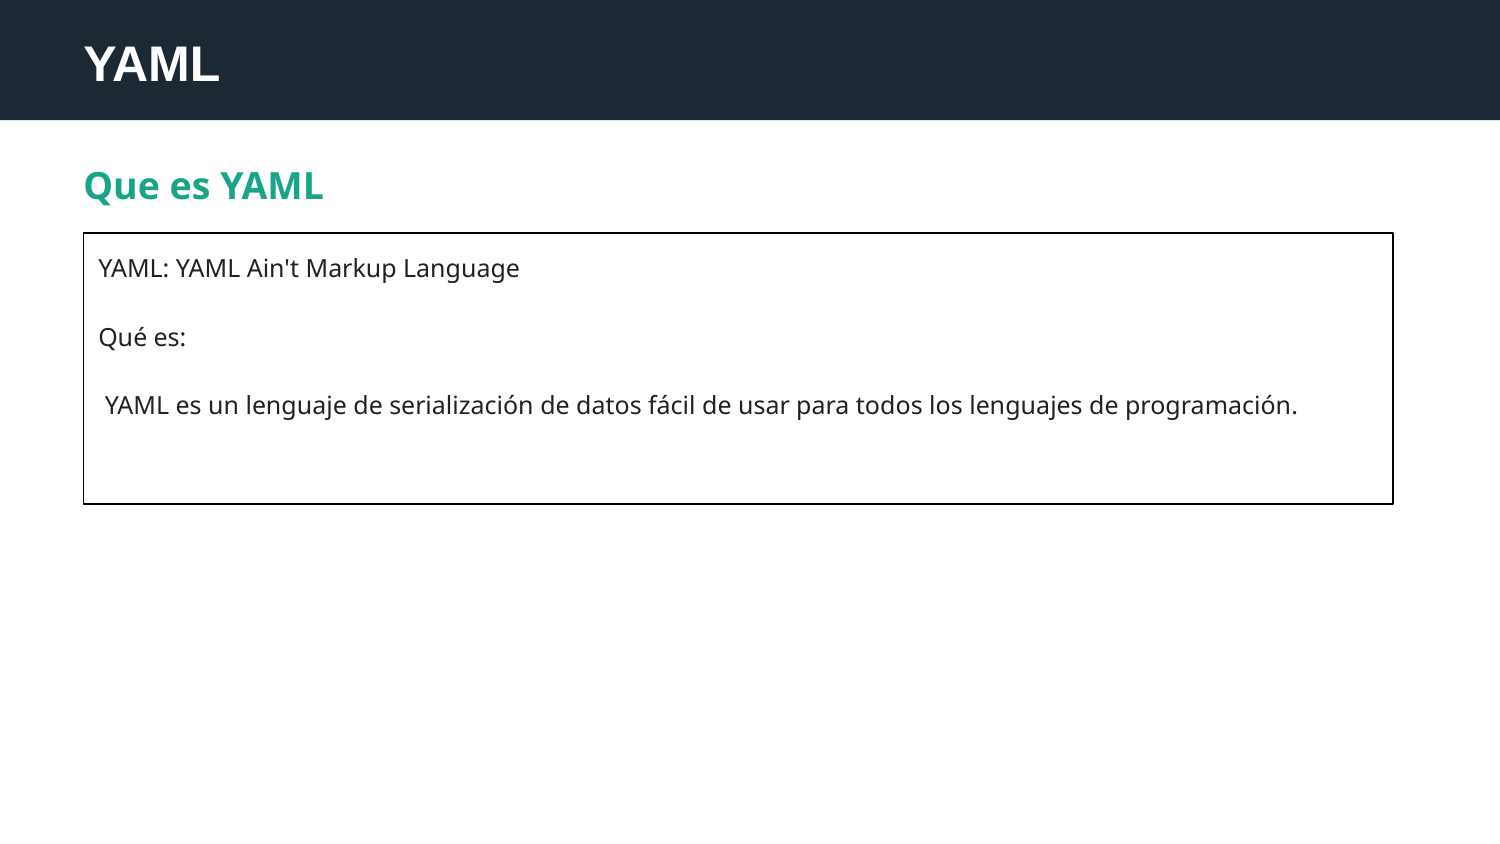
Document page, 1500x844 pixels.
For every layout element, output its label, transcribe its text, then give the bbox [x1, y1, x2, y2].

text_box [0, 0, 1500, 121]
text_box Que es YAML [83, 161, 1444, 206]
text_box YAML [83, 31, 1444, 89]
text_box YAML: YAML Ain't Markup Language Qué es: YAML es un lenguaje de serialización de datos fácil de usar para todos los lenguajes de programación. [83, 232, 1393, 504]
